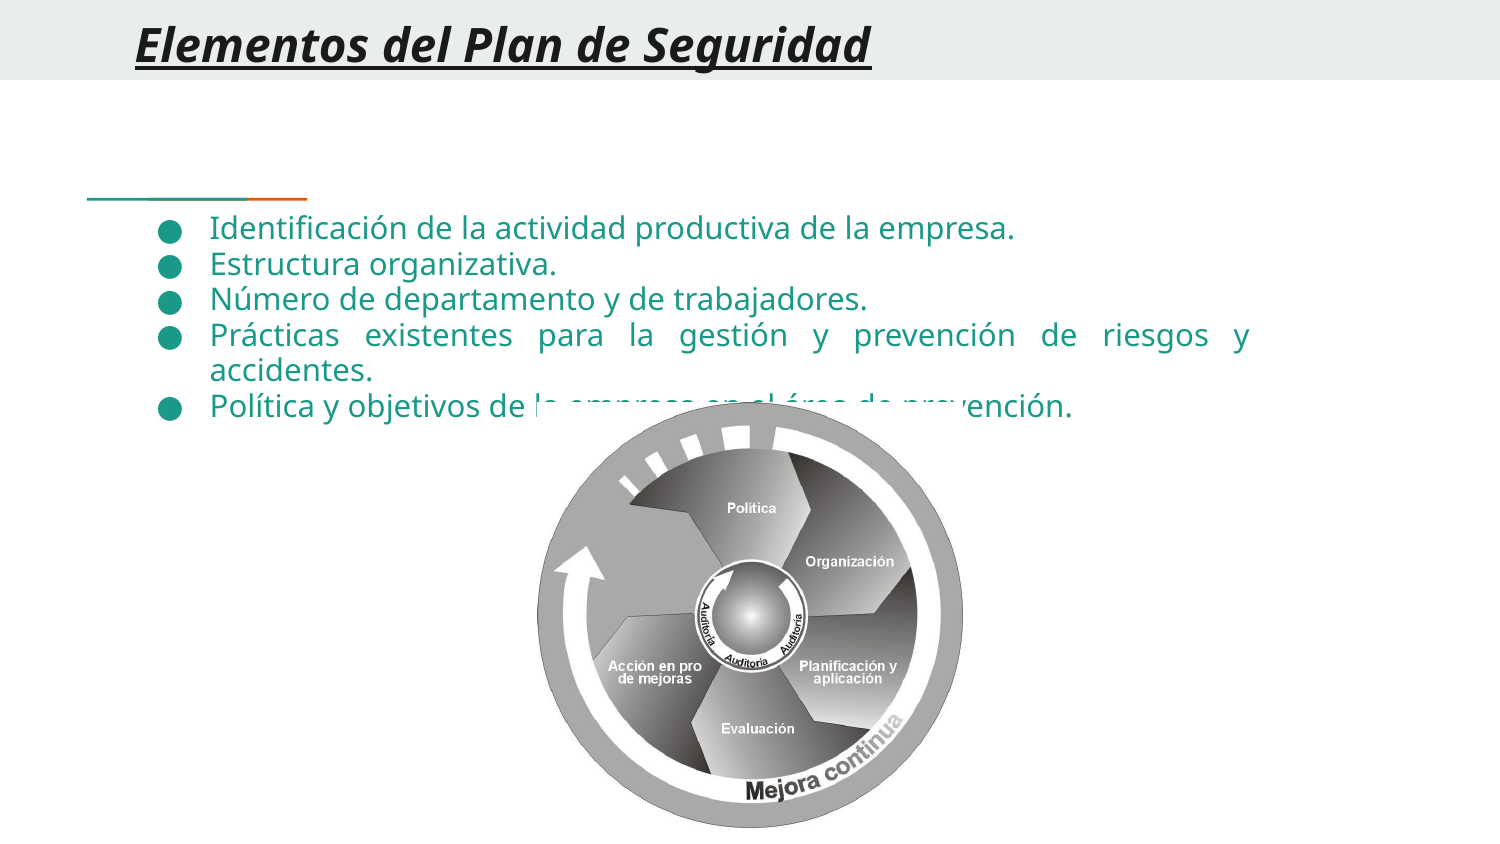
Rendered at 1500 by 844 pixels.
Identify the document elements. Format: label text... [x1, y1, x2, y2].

title Elementos del Plan de Seguridad [119, 0, 1381, 88]
picture [536, 401, 963, 828]
list Identificación de la actividad productiva de la empresa. Estructura organizativa. Número de departamento y de trabajadores. Prácticas existentes para la gestión y prevención de riesgos y accidentes. Política y objetivos de la empresa en el área de prevención. [119, 196, 1267, 463]
